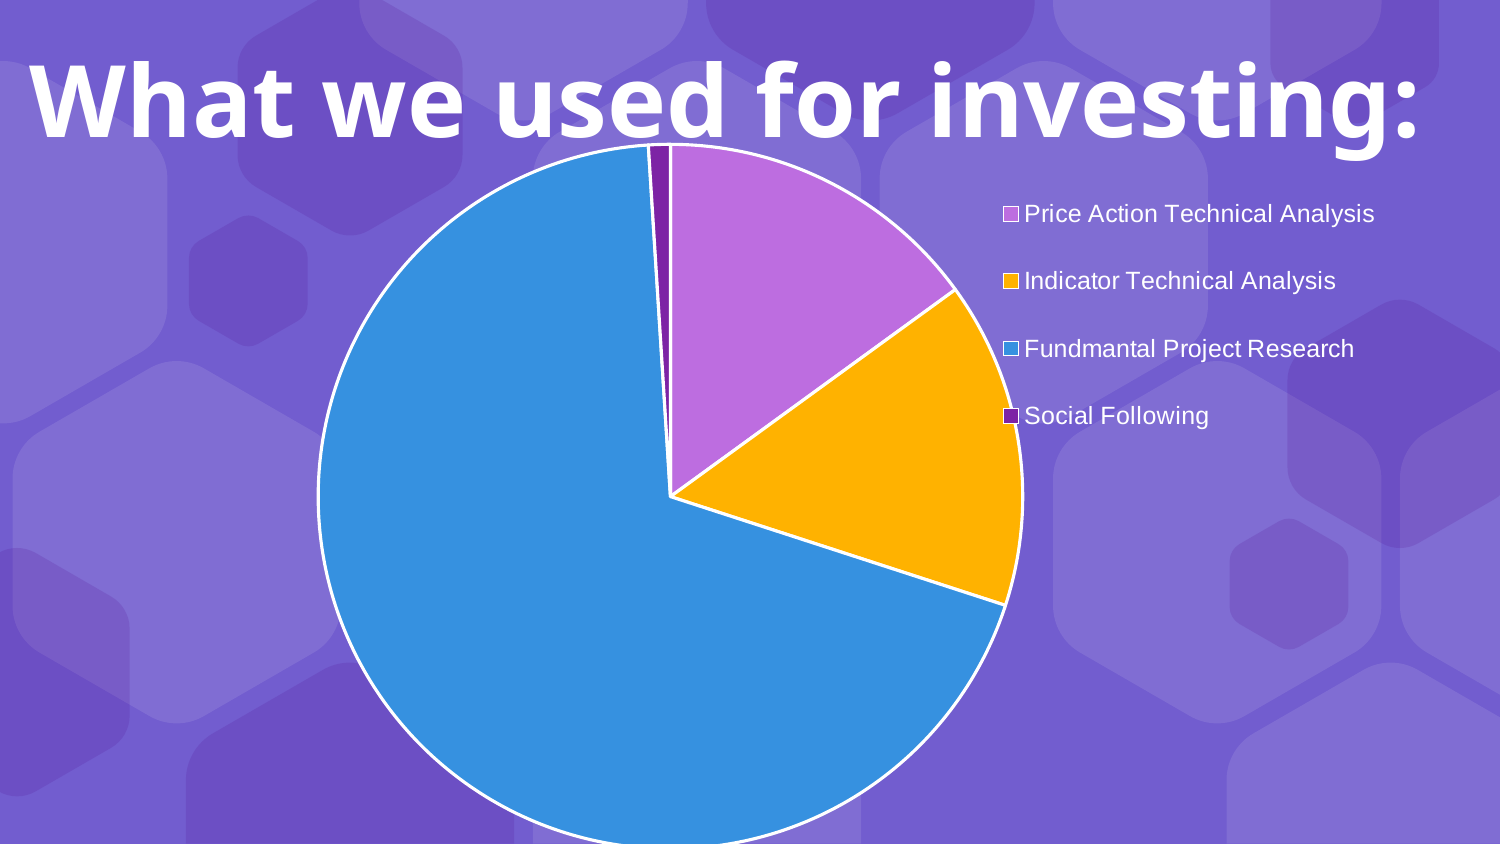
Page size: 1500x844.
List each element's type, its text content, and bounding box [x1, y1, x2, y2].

text_box What we used for investing: [29, 47, 1471, 160]
chart [0, 129, 1391, 844]
